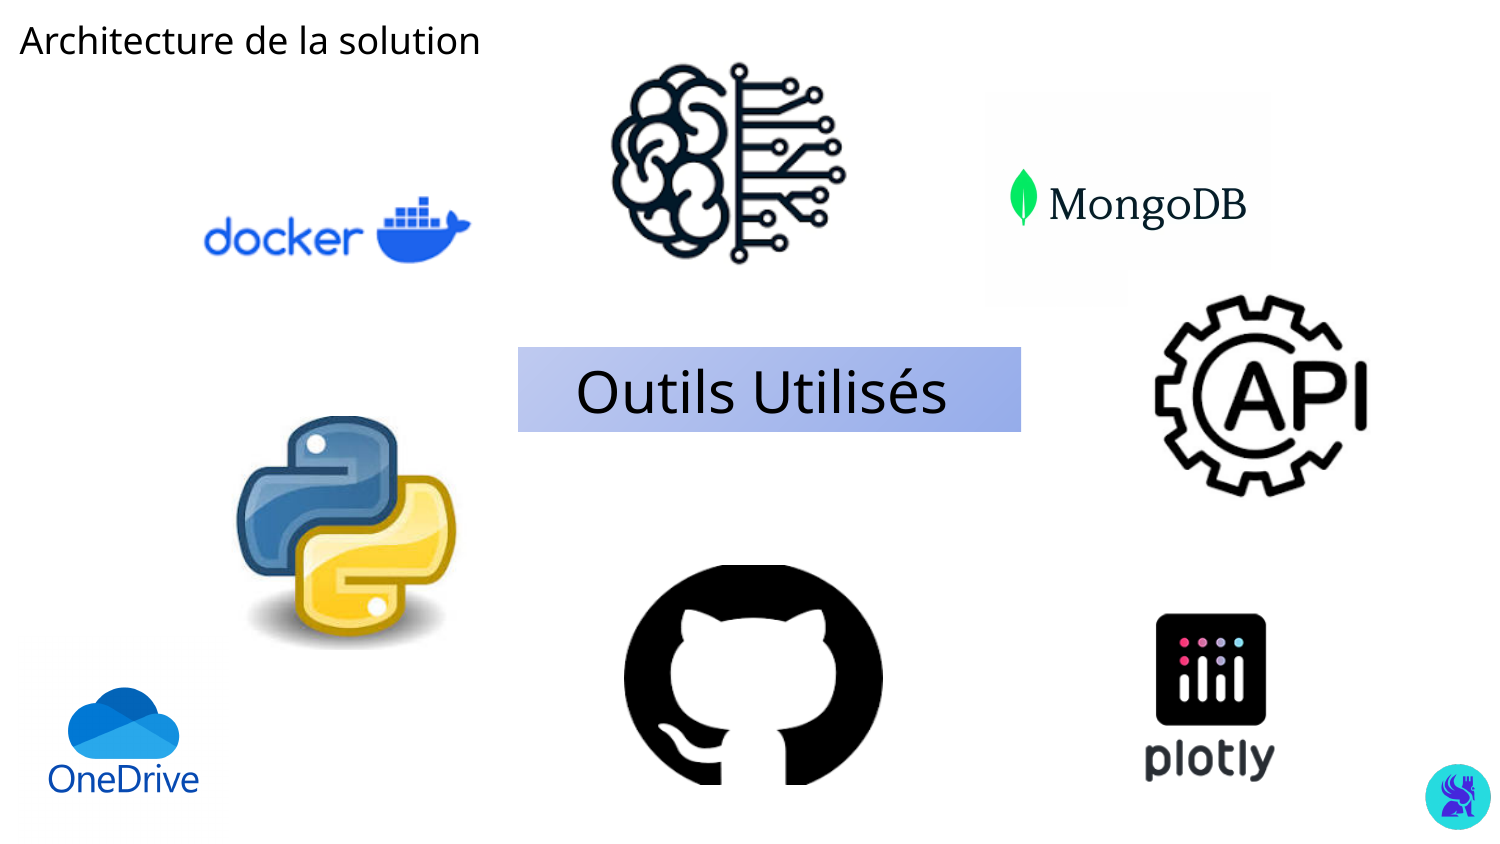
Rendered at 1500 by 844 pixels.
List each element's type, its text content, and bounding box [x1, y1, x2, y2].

picture [985, 92, 1394, 521]
picture [18, 416, 471, 844]
text_box Architecture de la solution [19, 25, 569, 63]
picture [1094, 581, 1325, 813]
picture [185, 100, 487, 363]
picture [1415, 754, 1500, 834]
text_box Outils Utilisés [518, 347, 1022, 432]
picture [569, 13, 889, 314]
picture [623, 565, 883, 785]
